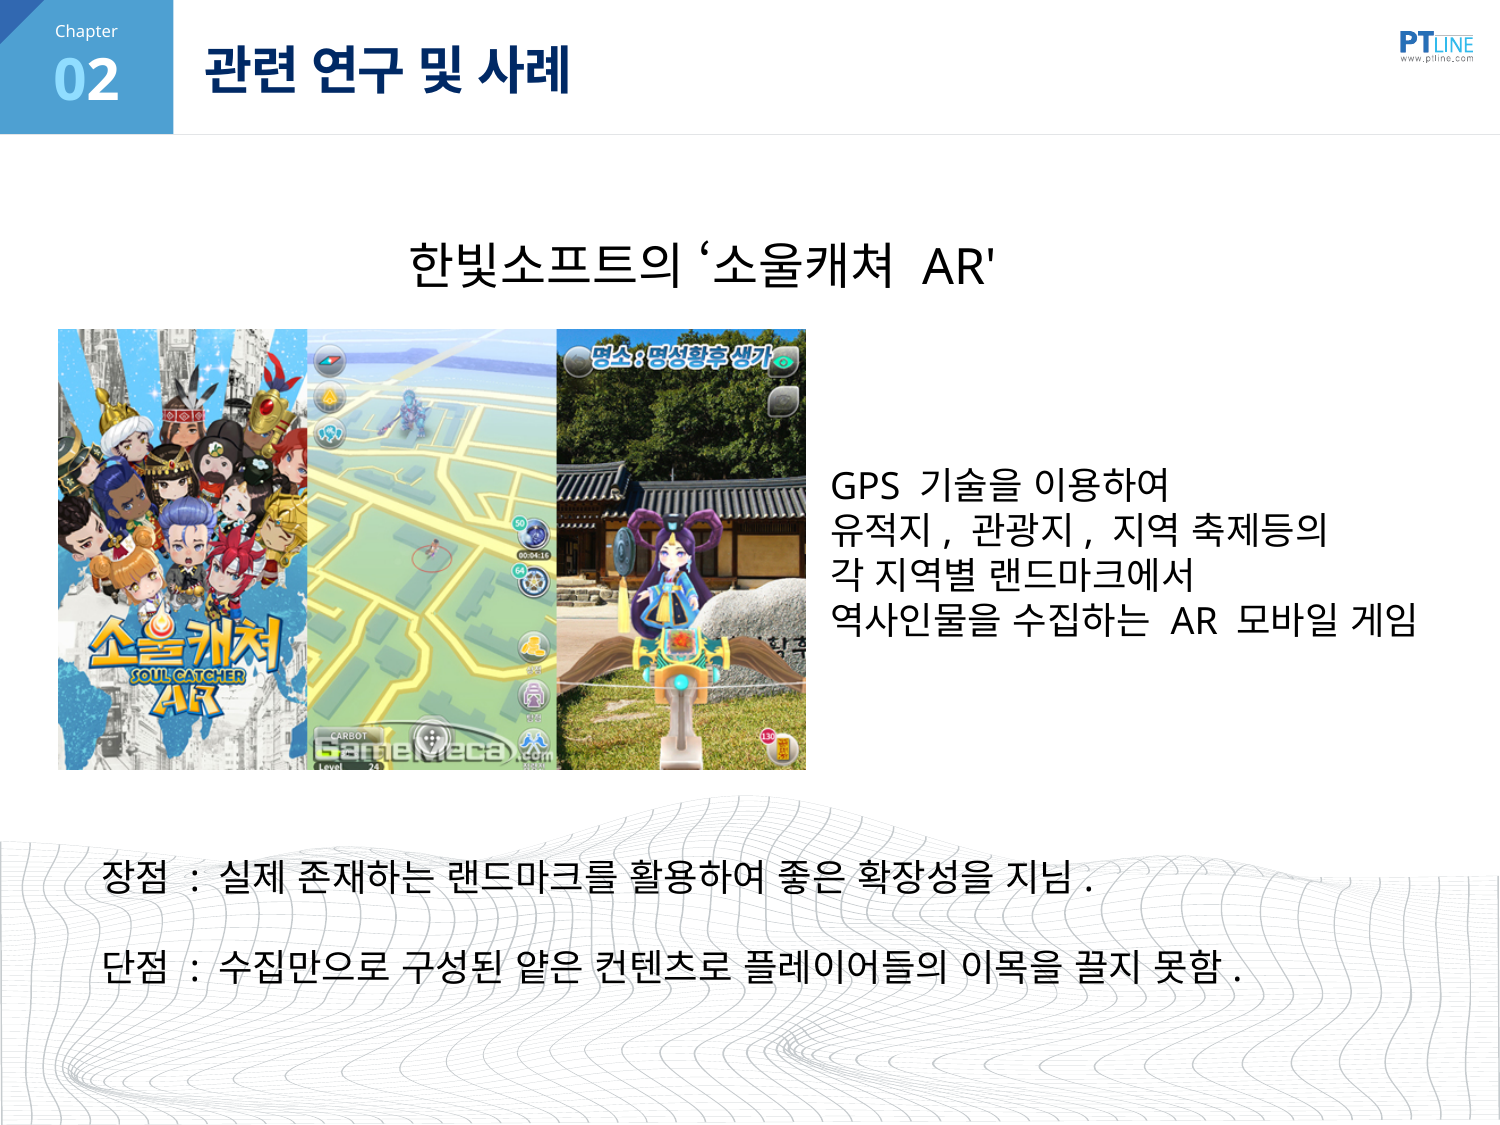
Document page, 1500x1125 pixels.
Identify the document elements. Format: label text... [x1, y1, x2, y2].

text_box 장점 : 실제 존재하는 랜드마크를 활용하여 좋은 확장성을 지님. 단점 : 수집만으로 구성된 얕은 컨텐츠로 플레이어들의 이목을 끌지 못함. [86, 846, 1369, 996]
text_box 02 [22, 75, 151, 120]
title 관련 연구 및 사례 [189, 75, 1484, 125]
text_box 한빛소프트의 ‘소울캐쳐 AR' [58, 226, 1347, 302]
picture [58, 329, 806, 770]
text_box GPS 기술을 이용하여 유적지, 관광지, 지역 축제등의 각 지역별 랜드마크에서 역사인물을 수집하는 AR 모바일 게임 [815, 454, 1483, 650]
text_box [0, 0, 1500, 75]
